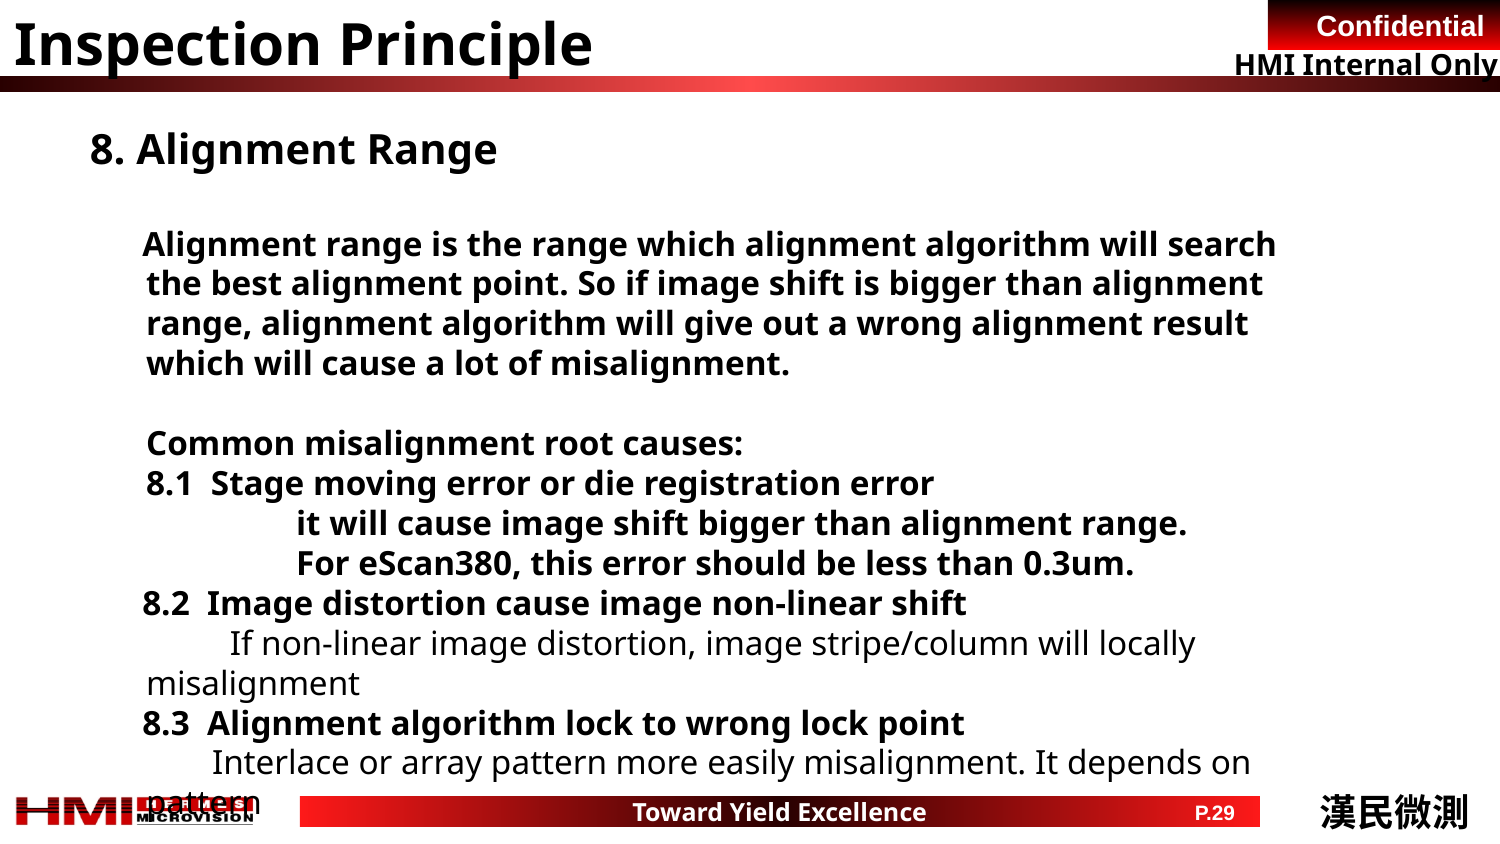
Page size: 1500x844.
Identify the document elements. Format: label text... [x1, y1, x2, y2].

text_box 8. Alignment Range Alignment range is the range which alignment algorithm will search the best alignment point. So if image shift is bigger than alignment range, alignment algorithm will give out a wrong alignment result which will cause a lot of misalignment. Common misalignment root causes: 8.1 Stage moving error or die registration error it will cause image shift bigger than alignment range. For eScan380, this error should be less than 0.3um. 8.2 Image distortion cause image non-linear shift If non-linear image distortion, image stripe/column will locally misalignment 8.3 Alignment algorithm lock to wrong lock point Interlace or array pattern more easily misalignment. It depends on pattern [74, 115, 1350, 829]
text_box Inspection Principle [0, 0, 850, 85]
picture [15, 796, 74, 826]
